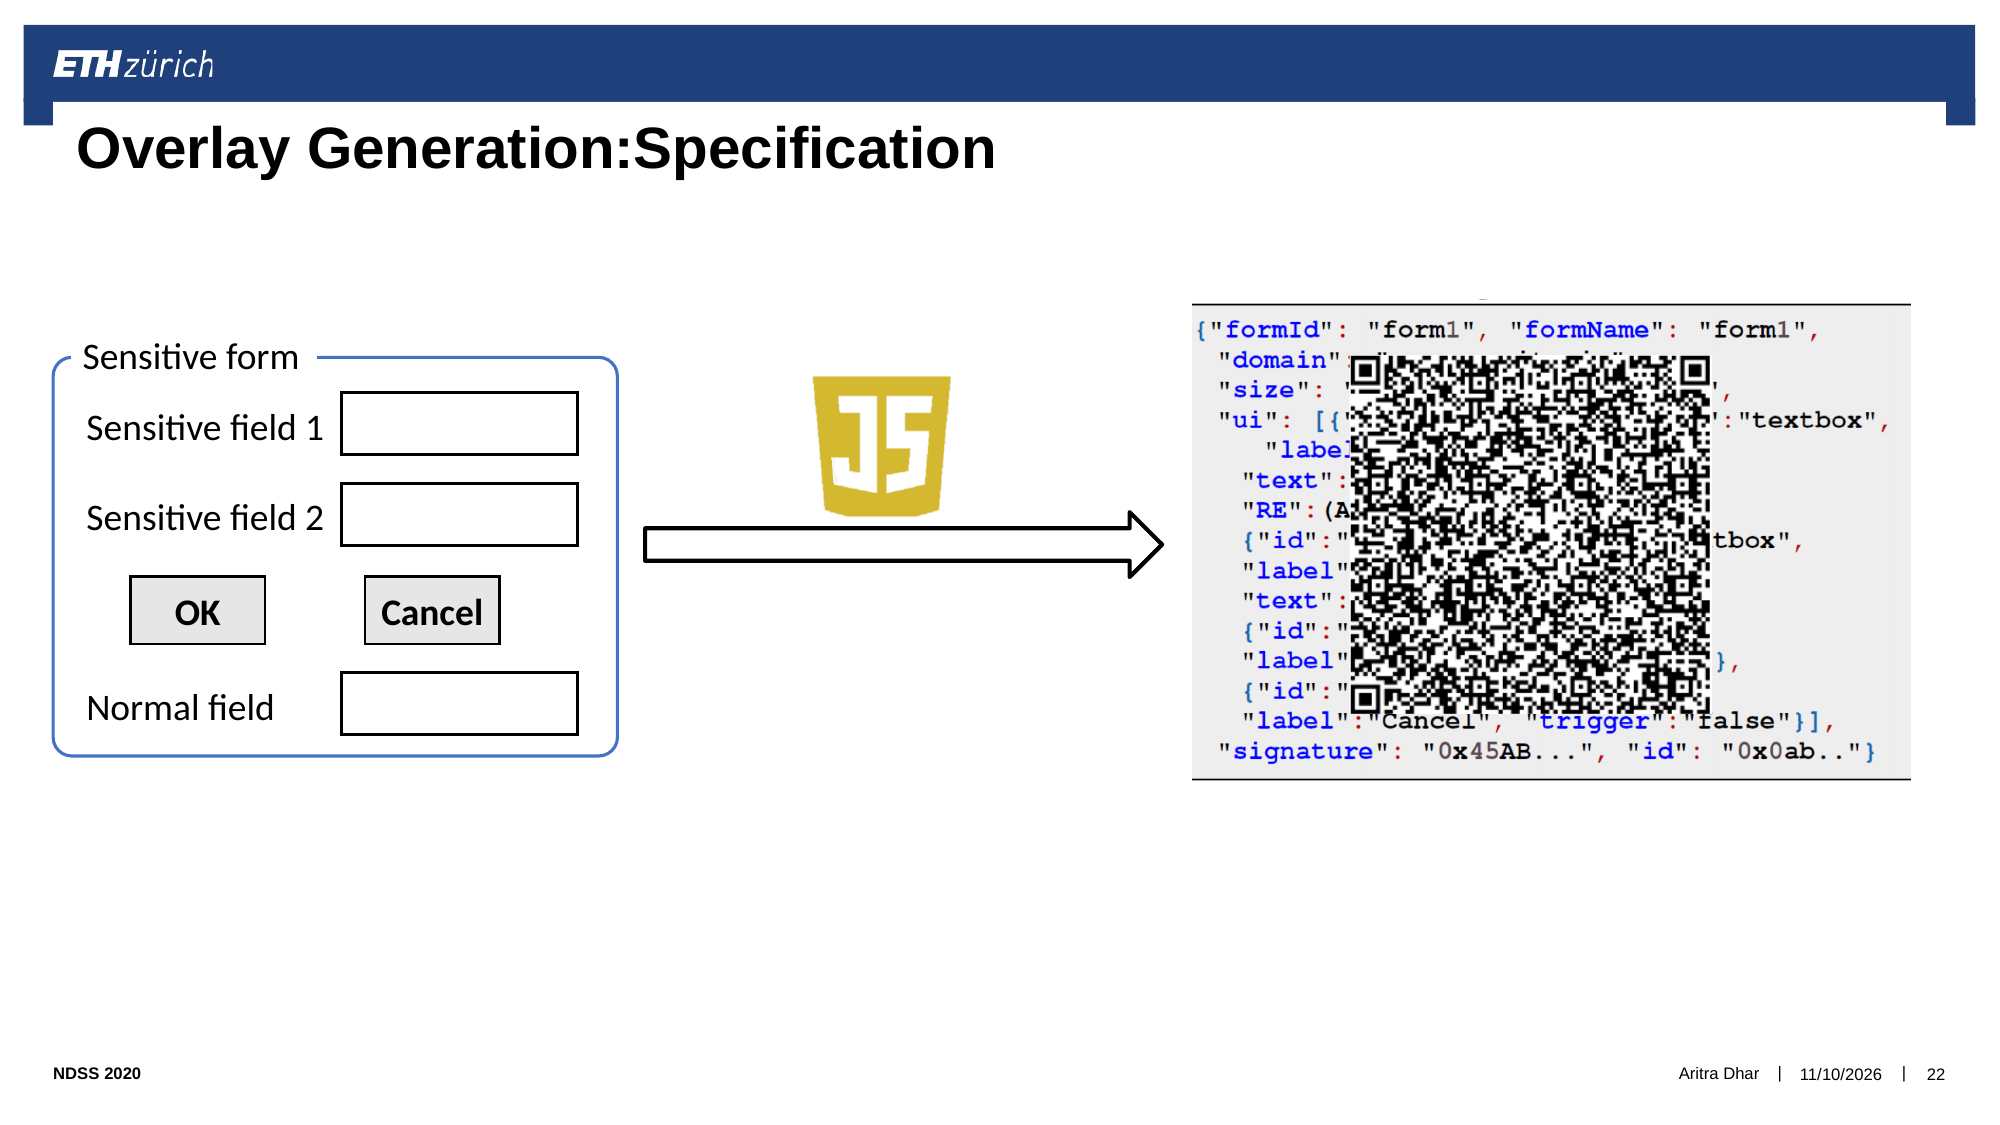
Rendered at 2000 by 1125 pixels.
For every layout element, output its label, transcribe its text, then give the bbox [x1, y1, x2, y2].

picture [790, 359, 972, 534]
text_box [52, 324, 618, 757]
footer Aritra Dhar [999, 1034, 1760, 1111]
slide_number 22 [1906, 1034, 1966, 1112]
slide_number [1790, 1034, 1892, 1112]
picture [1191, 299, 1911, 787]
text_box [643, 510, 1165, 579]
title Overlay Generation:Specification [53, 101, 1946, 262]
